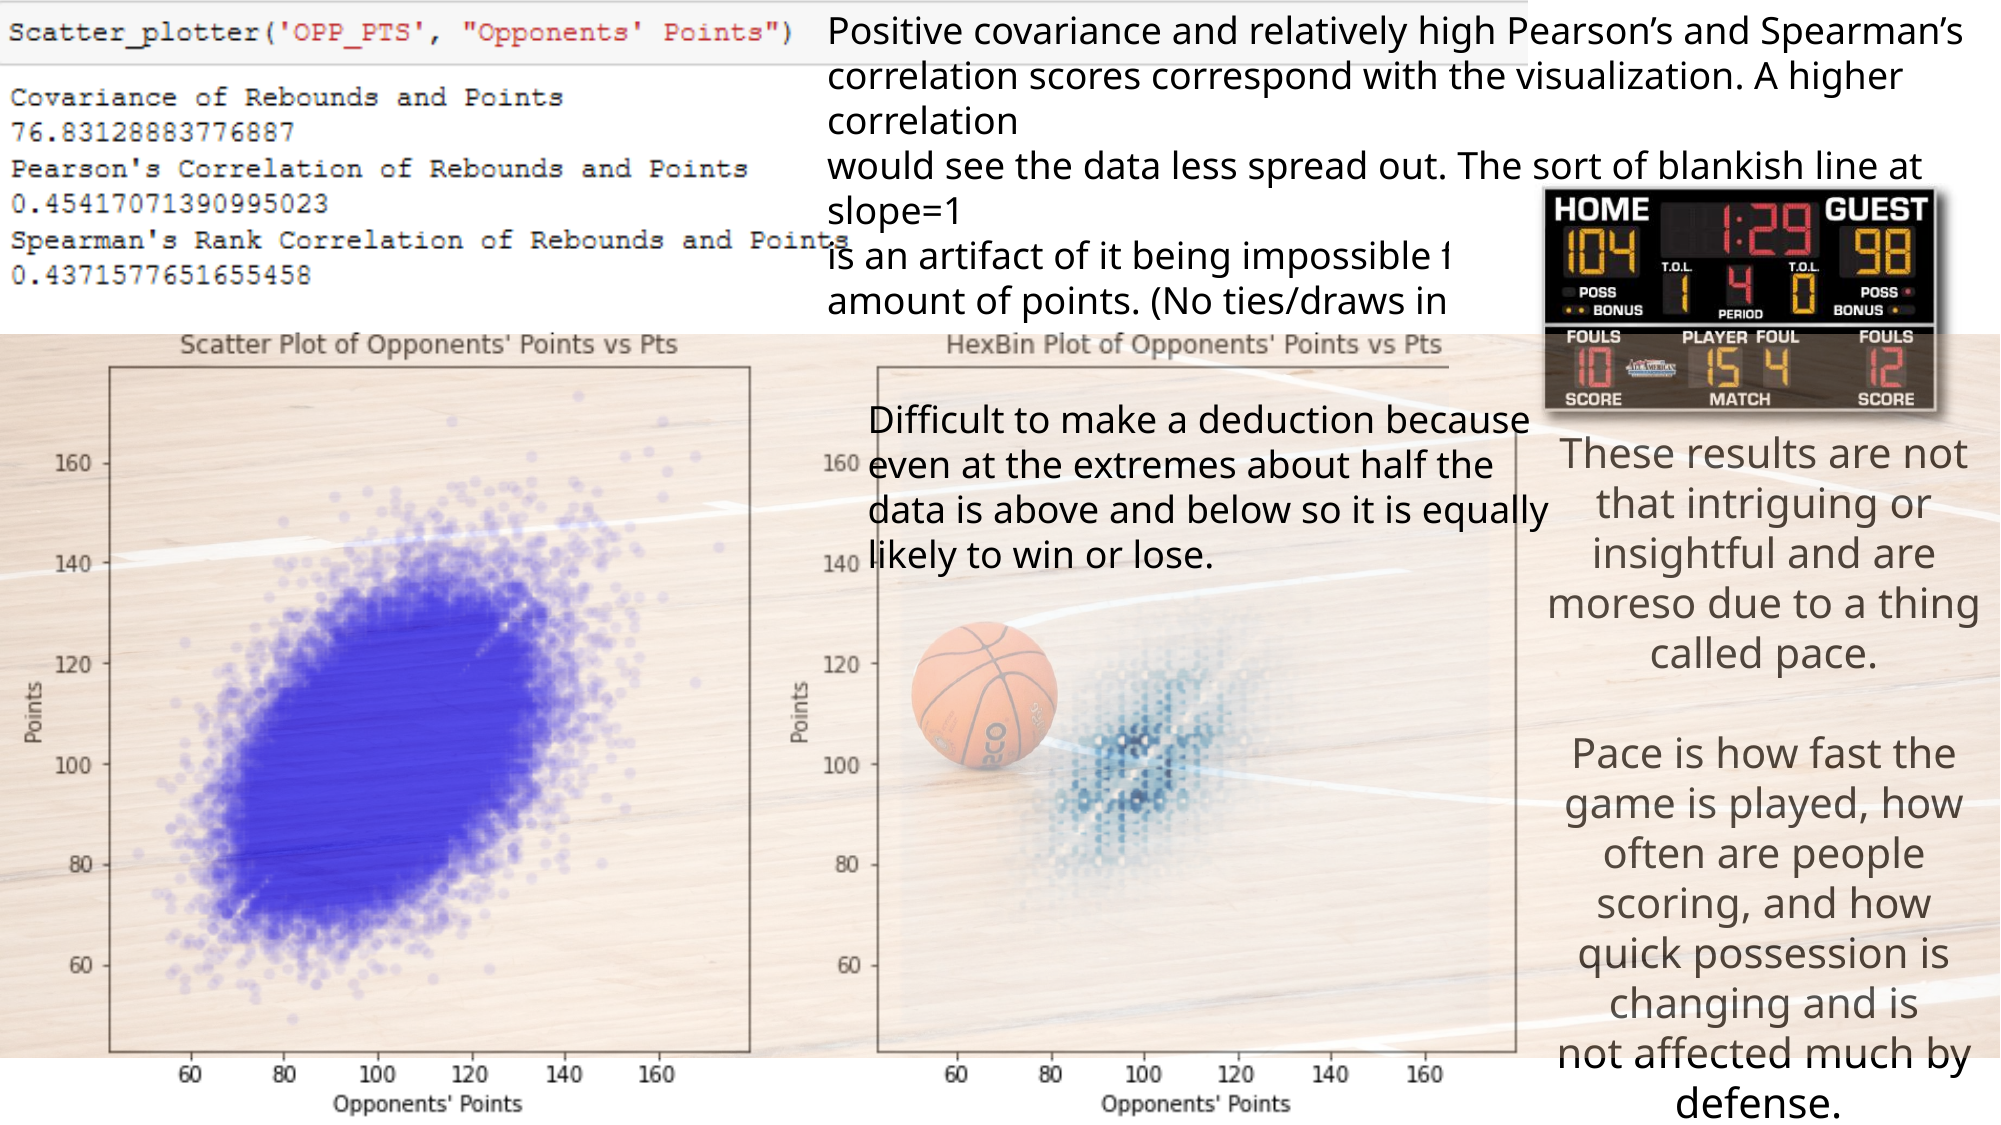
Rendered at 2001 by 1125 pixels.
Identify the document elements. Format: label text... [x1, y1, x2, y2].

picture [0, 0, 2000, 1125]
text_box These results are not that intriguing or insightful and are moreso due to a thing called pace. Pace is how fast the game is played, how often are people scoring, and how quick possession is changing and is not affected much by defense. [1528, 1058, 2000, 1125]
text_box Positive covariance and relatively high Pearson’s and Spearman’s correlation scores correspond with the visualization. A higher correlation would see the data less spread out. The sort of blankish line at slope=1 is an artifact of it being impossible for teams to score the same amount of points. (No ties/draws in basketball) [1528, 0, 2000, 183]
